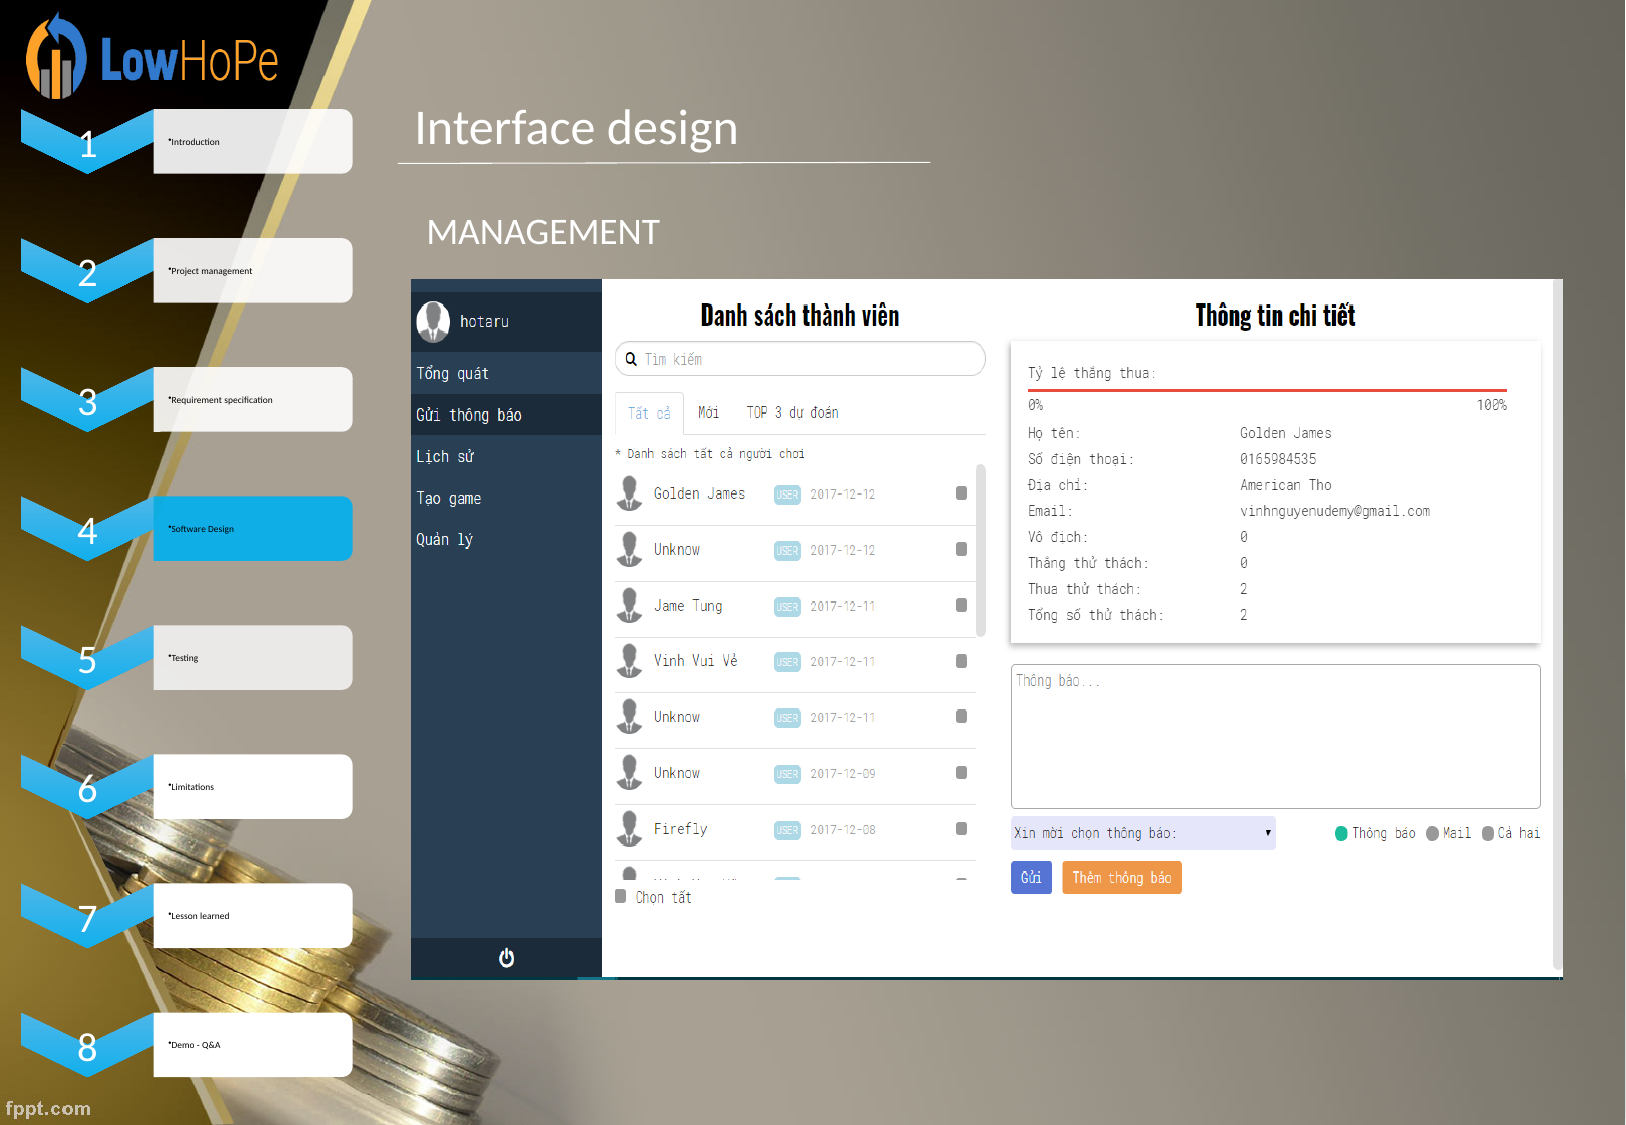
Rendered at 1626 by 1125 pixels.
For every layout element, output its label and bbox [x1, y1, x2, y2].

text_box [20, 109, 353, 1078]
picture [0, 0, 1625, 1125]
